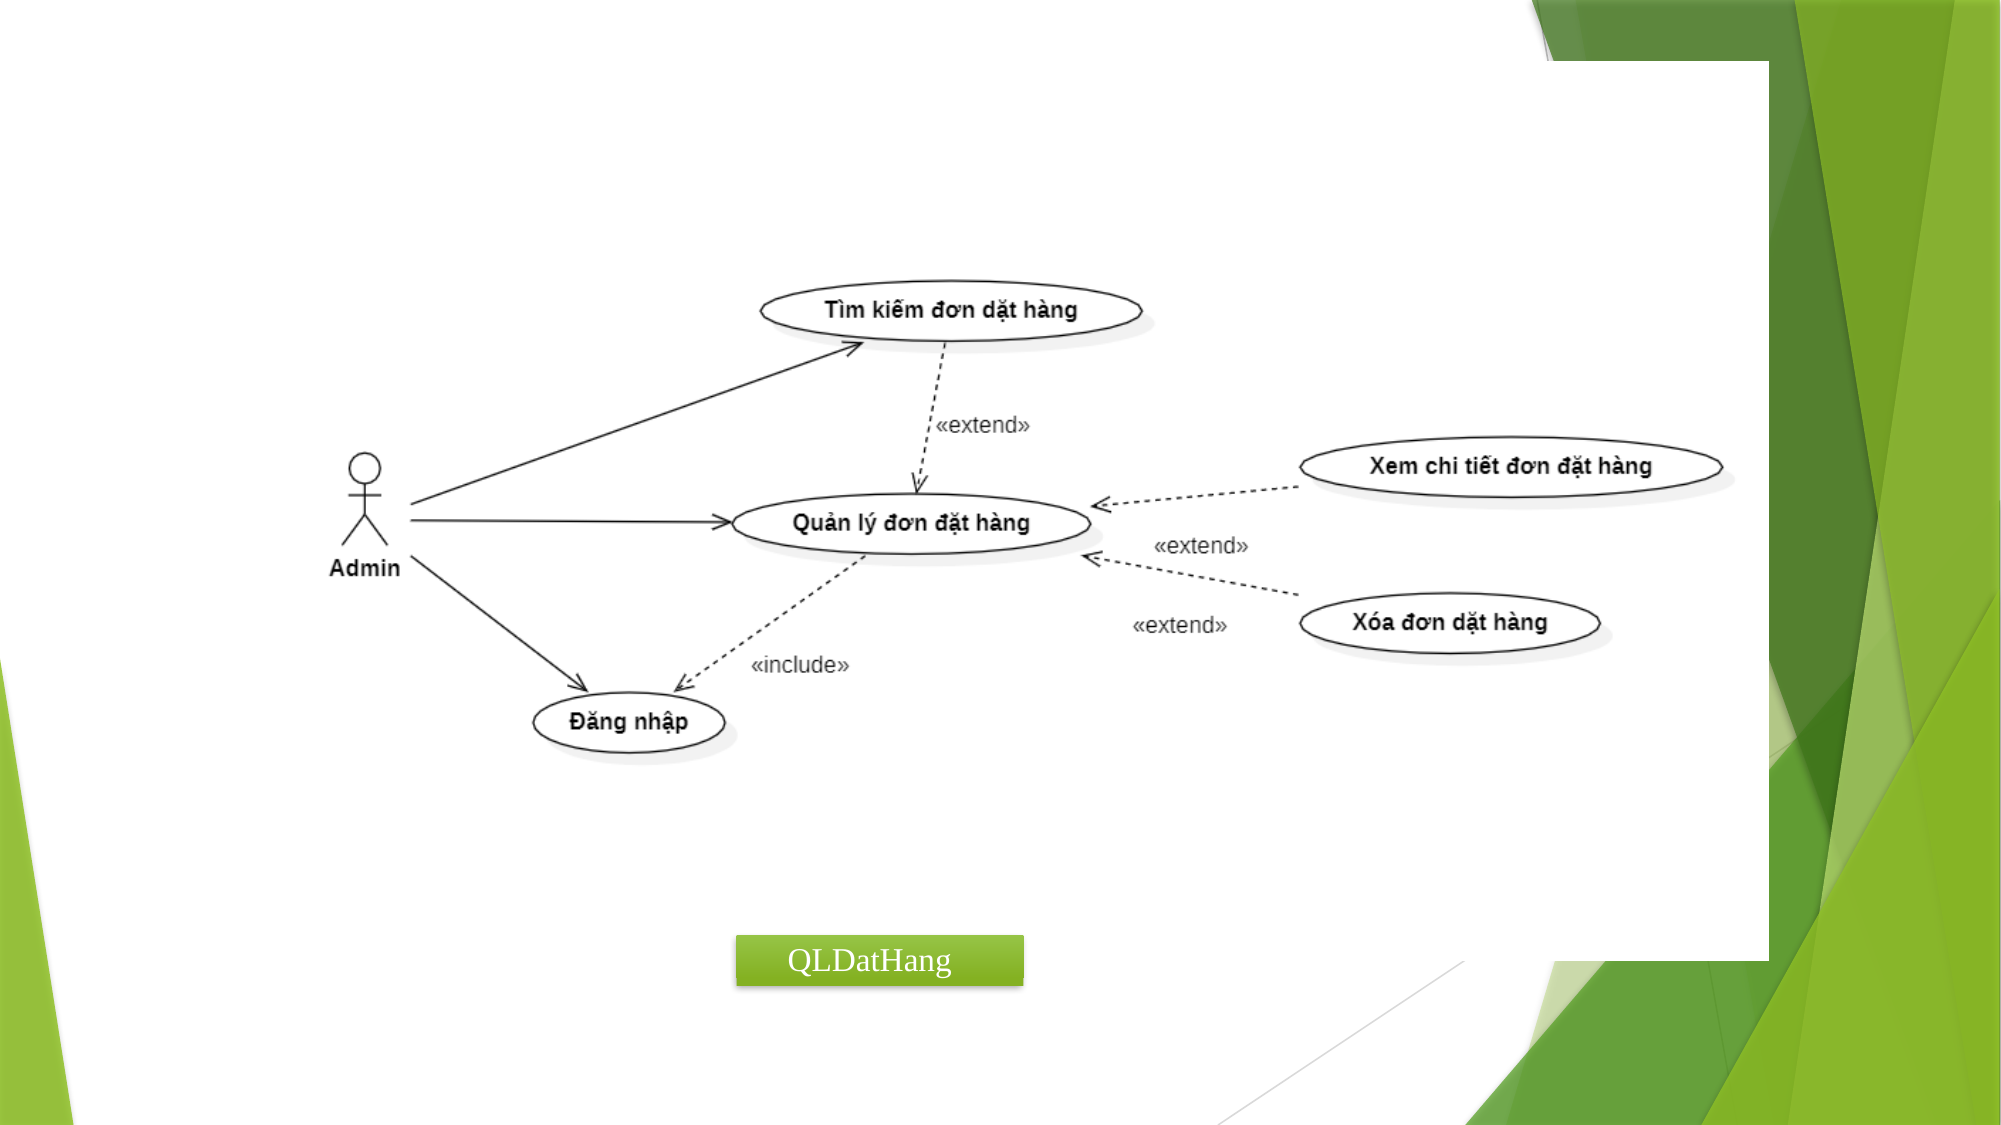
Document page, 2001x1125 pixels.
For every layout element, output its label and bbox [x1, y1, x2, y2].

text_box [725, 934, 1025, 987]
list [231, 60, 1769, 962]
